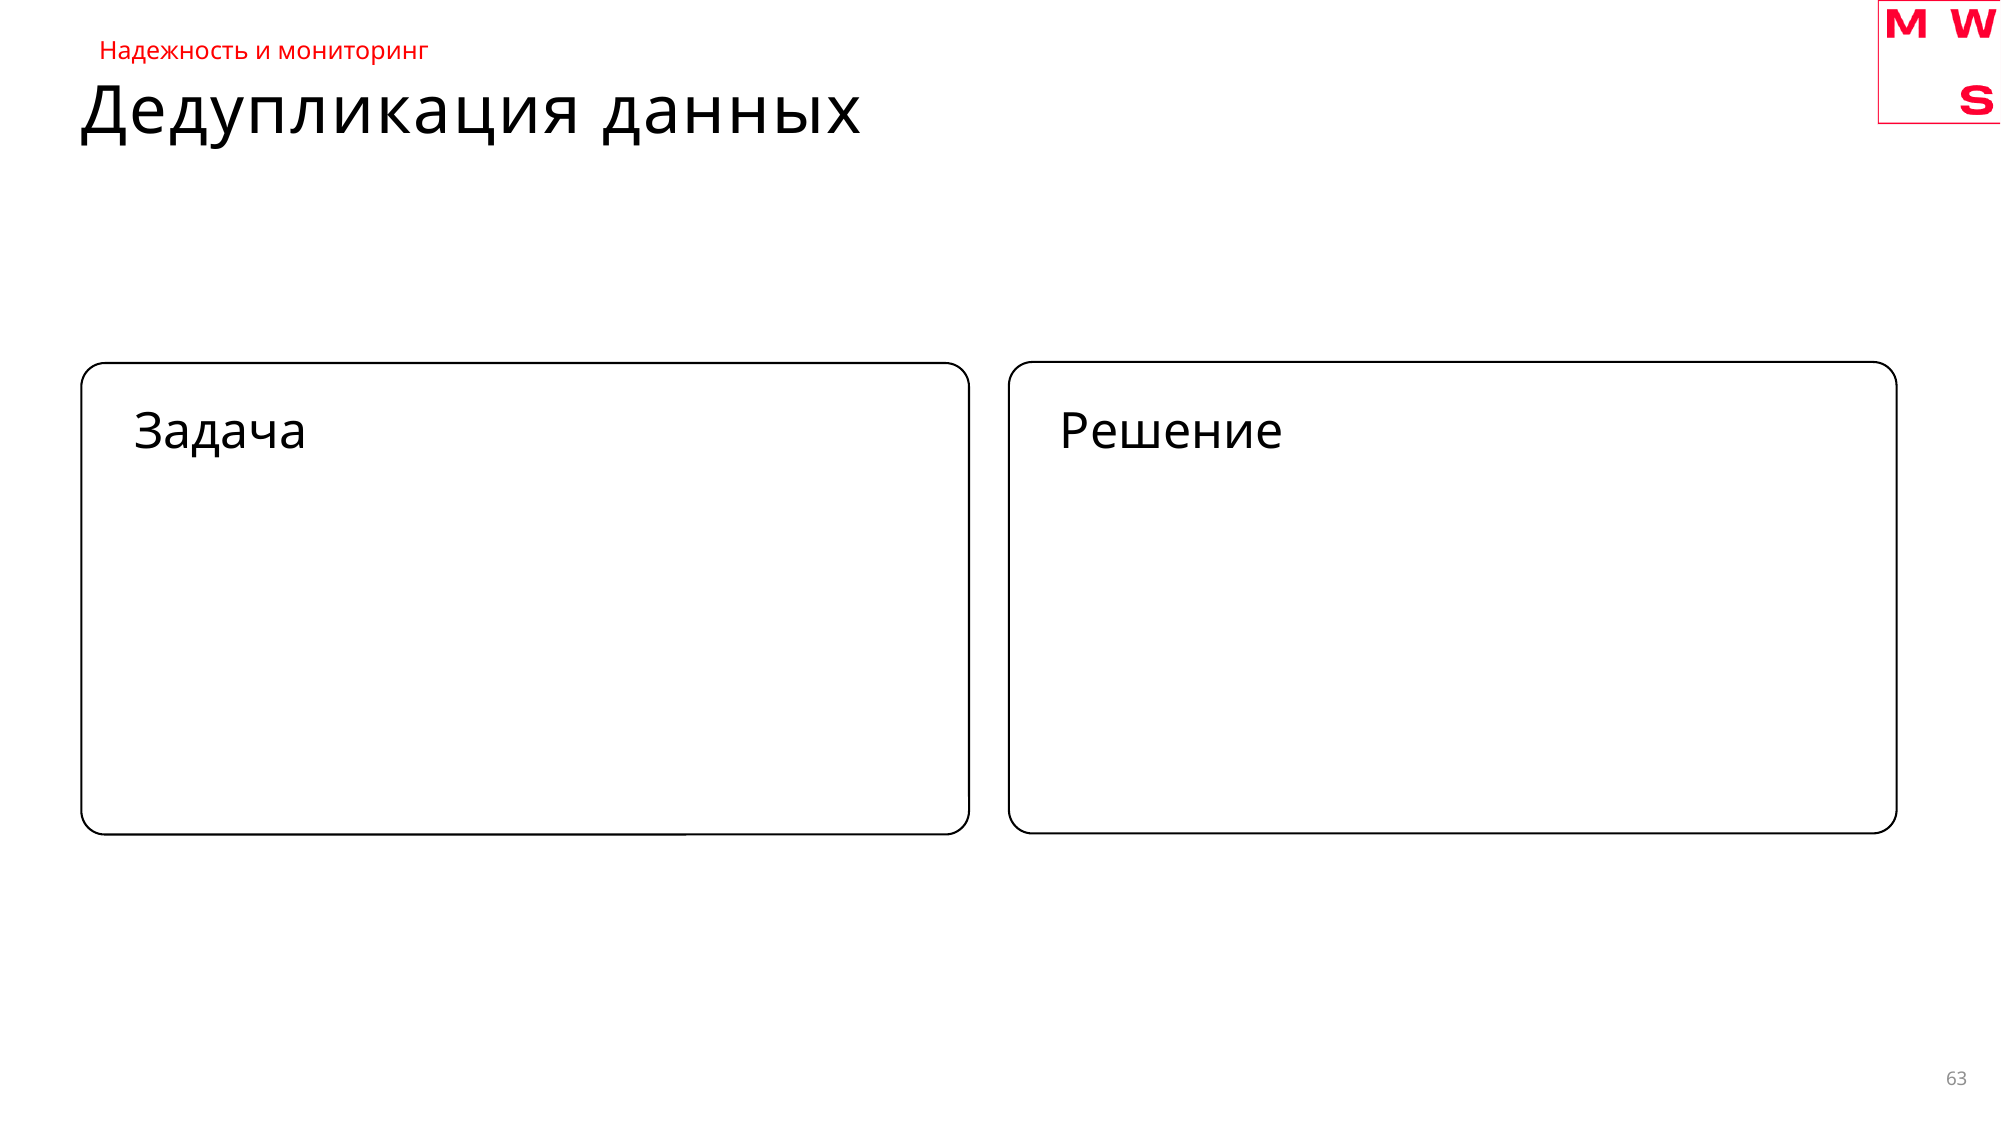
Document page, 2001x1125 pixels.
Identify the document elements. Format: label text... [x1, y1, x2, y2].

list Задача [134, 409, 747, 459]
text_box Надежность и мониторинг [83, 26, 1849, 75]
list Решение [1060, 409, 1673, 459]
slide_number 63 [1882, 1067, 1968, 1097]
title Дедупликация данных [81, 75, 1847, 135]
text_box [1006, 359, 1899, 836]
picture [1876, 0, 2001, 125]
text_box [79, 360, 972, 837]
